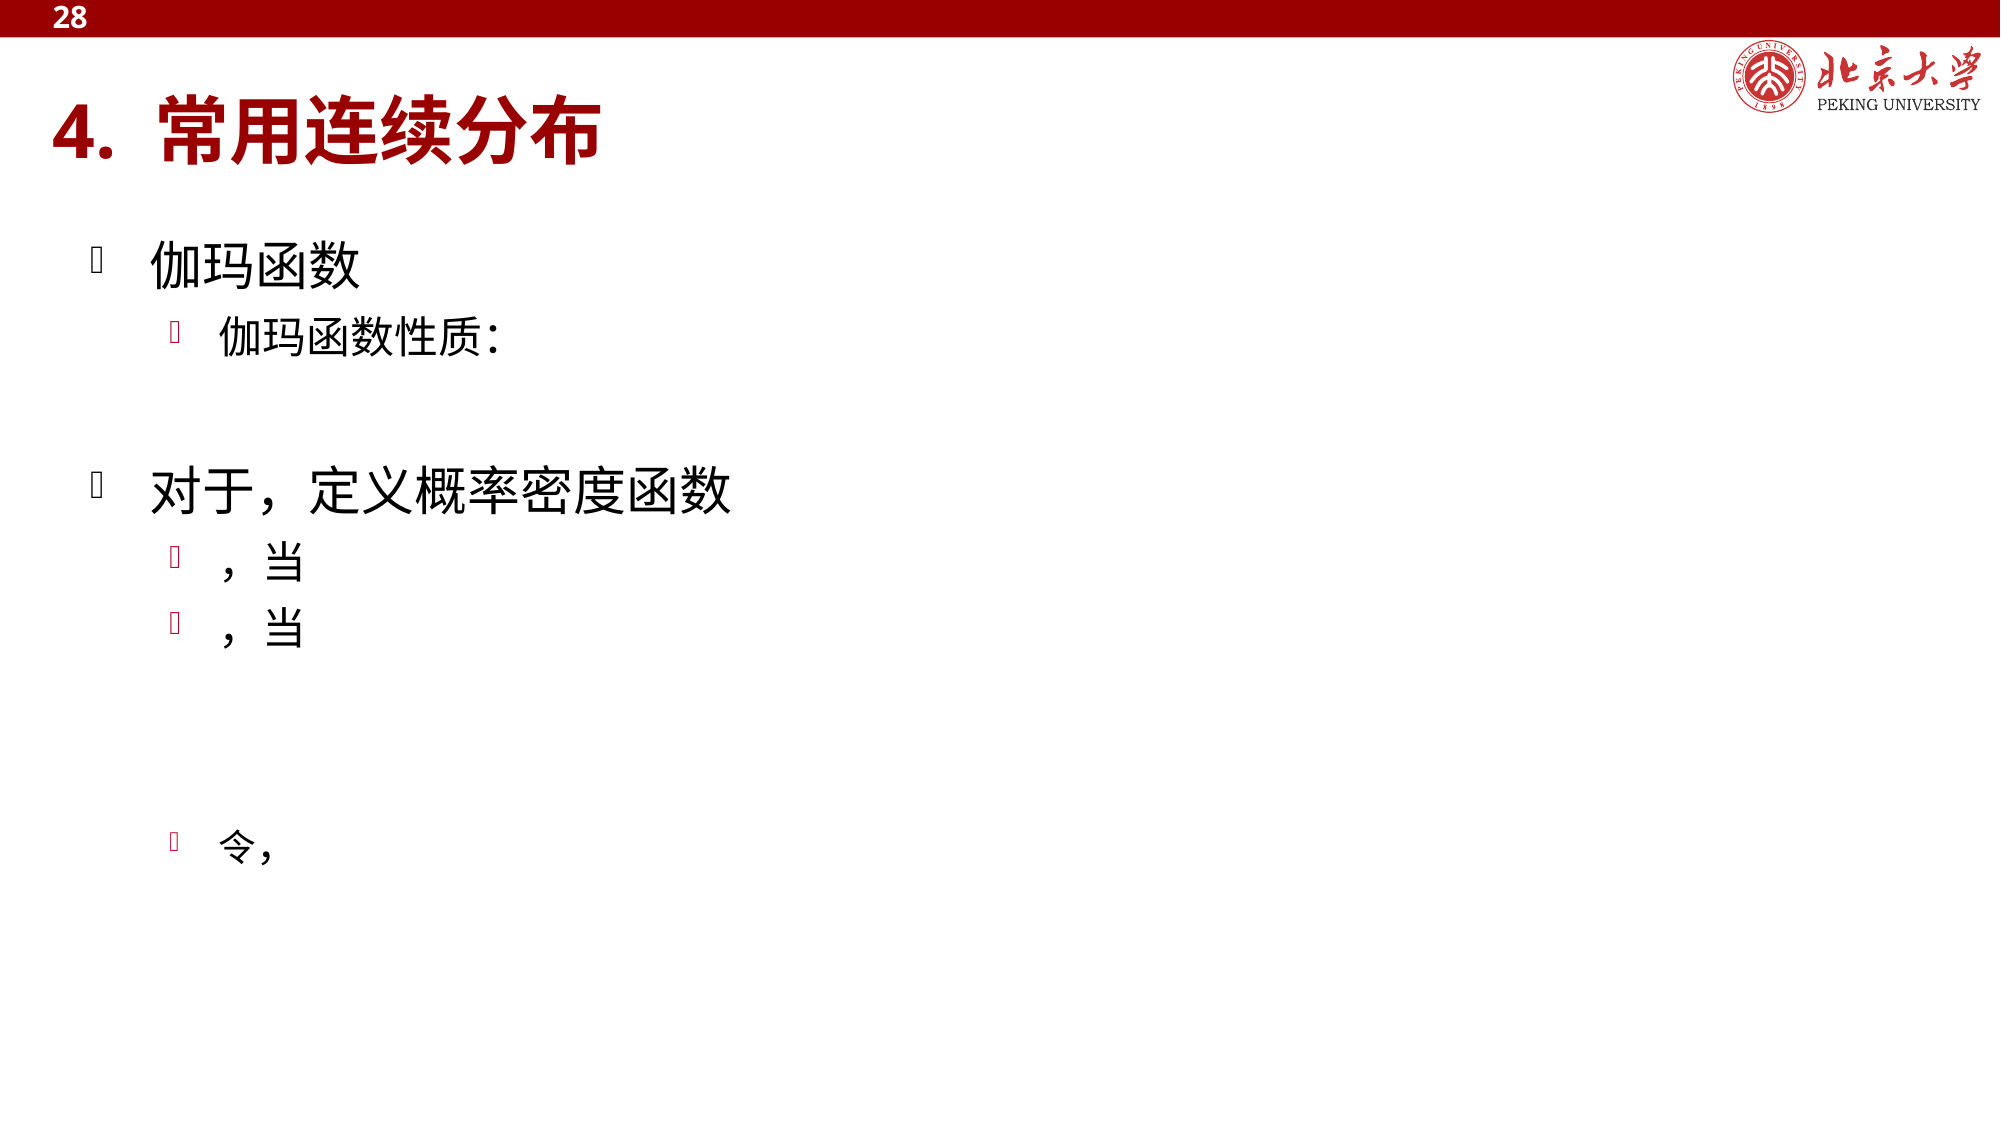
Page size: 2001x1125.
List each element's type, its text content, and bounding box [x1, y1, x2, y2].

title 4. 常用连续分布 [37, 62, 1951, 194]
slide_number 28 [37, 5, 225, 34]
